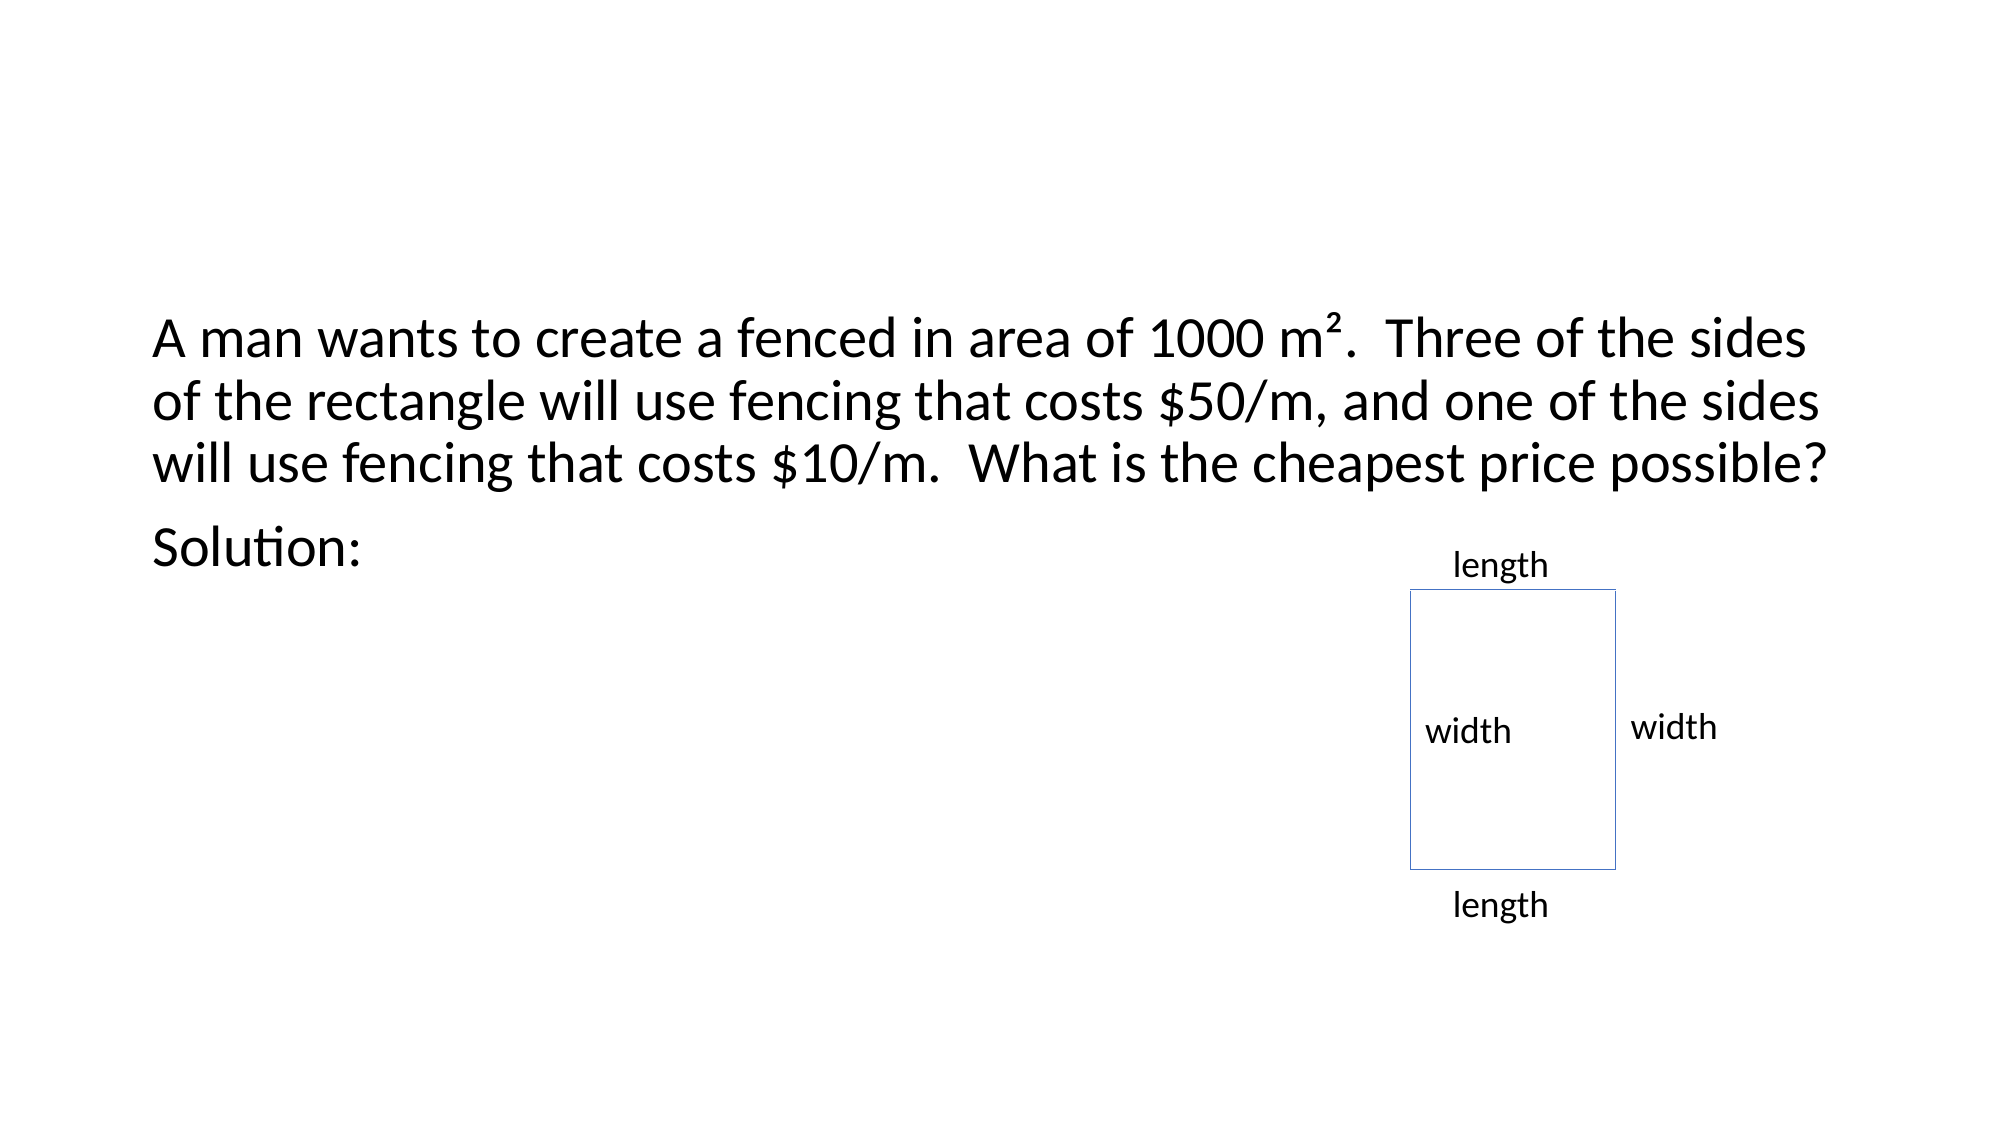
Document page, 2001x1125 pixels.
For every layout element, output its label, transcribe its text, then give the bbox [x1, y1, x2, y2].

text_box width [1411, 698, 1561, 759]
text_box width [1617, 694, 1766, 755]
text_box length [1438, 532, 1589, 589]
text_box length [1438, 872, 1589, 933]
